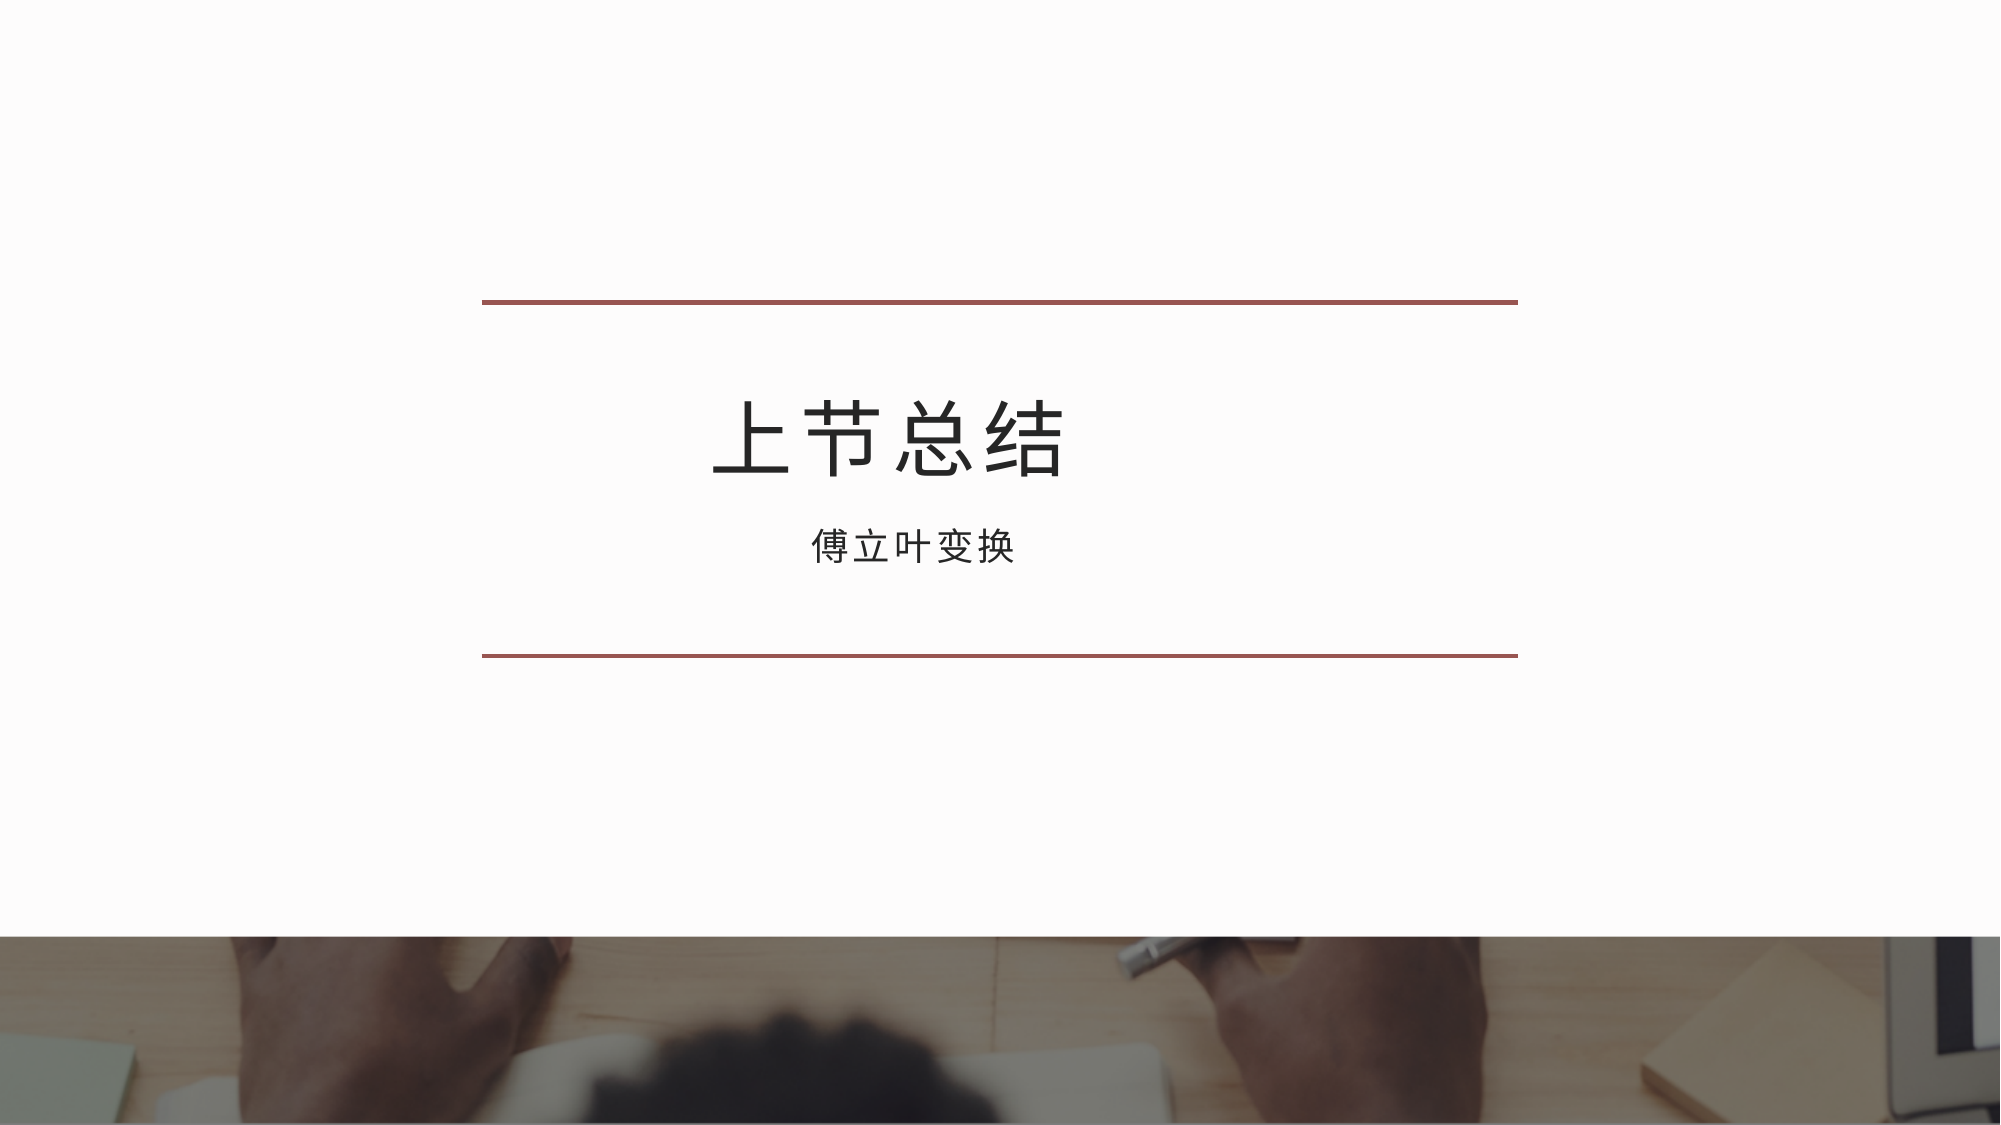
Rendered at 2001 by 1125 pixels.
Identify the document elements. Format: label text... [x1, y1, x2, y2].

title 上节总结 [694, 357, 1379, 496]
picture [0, 937, 2000, 1125]
subtitle 傅立叶变换 [656, 515, 1170, 586]
